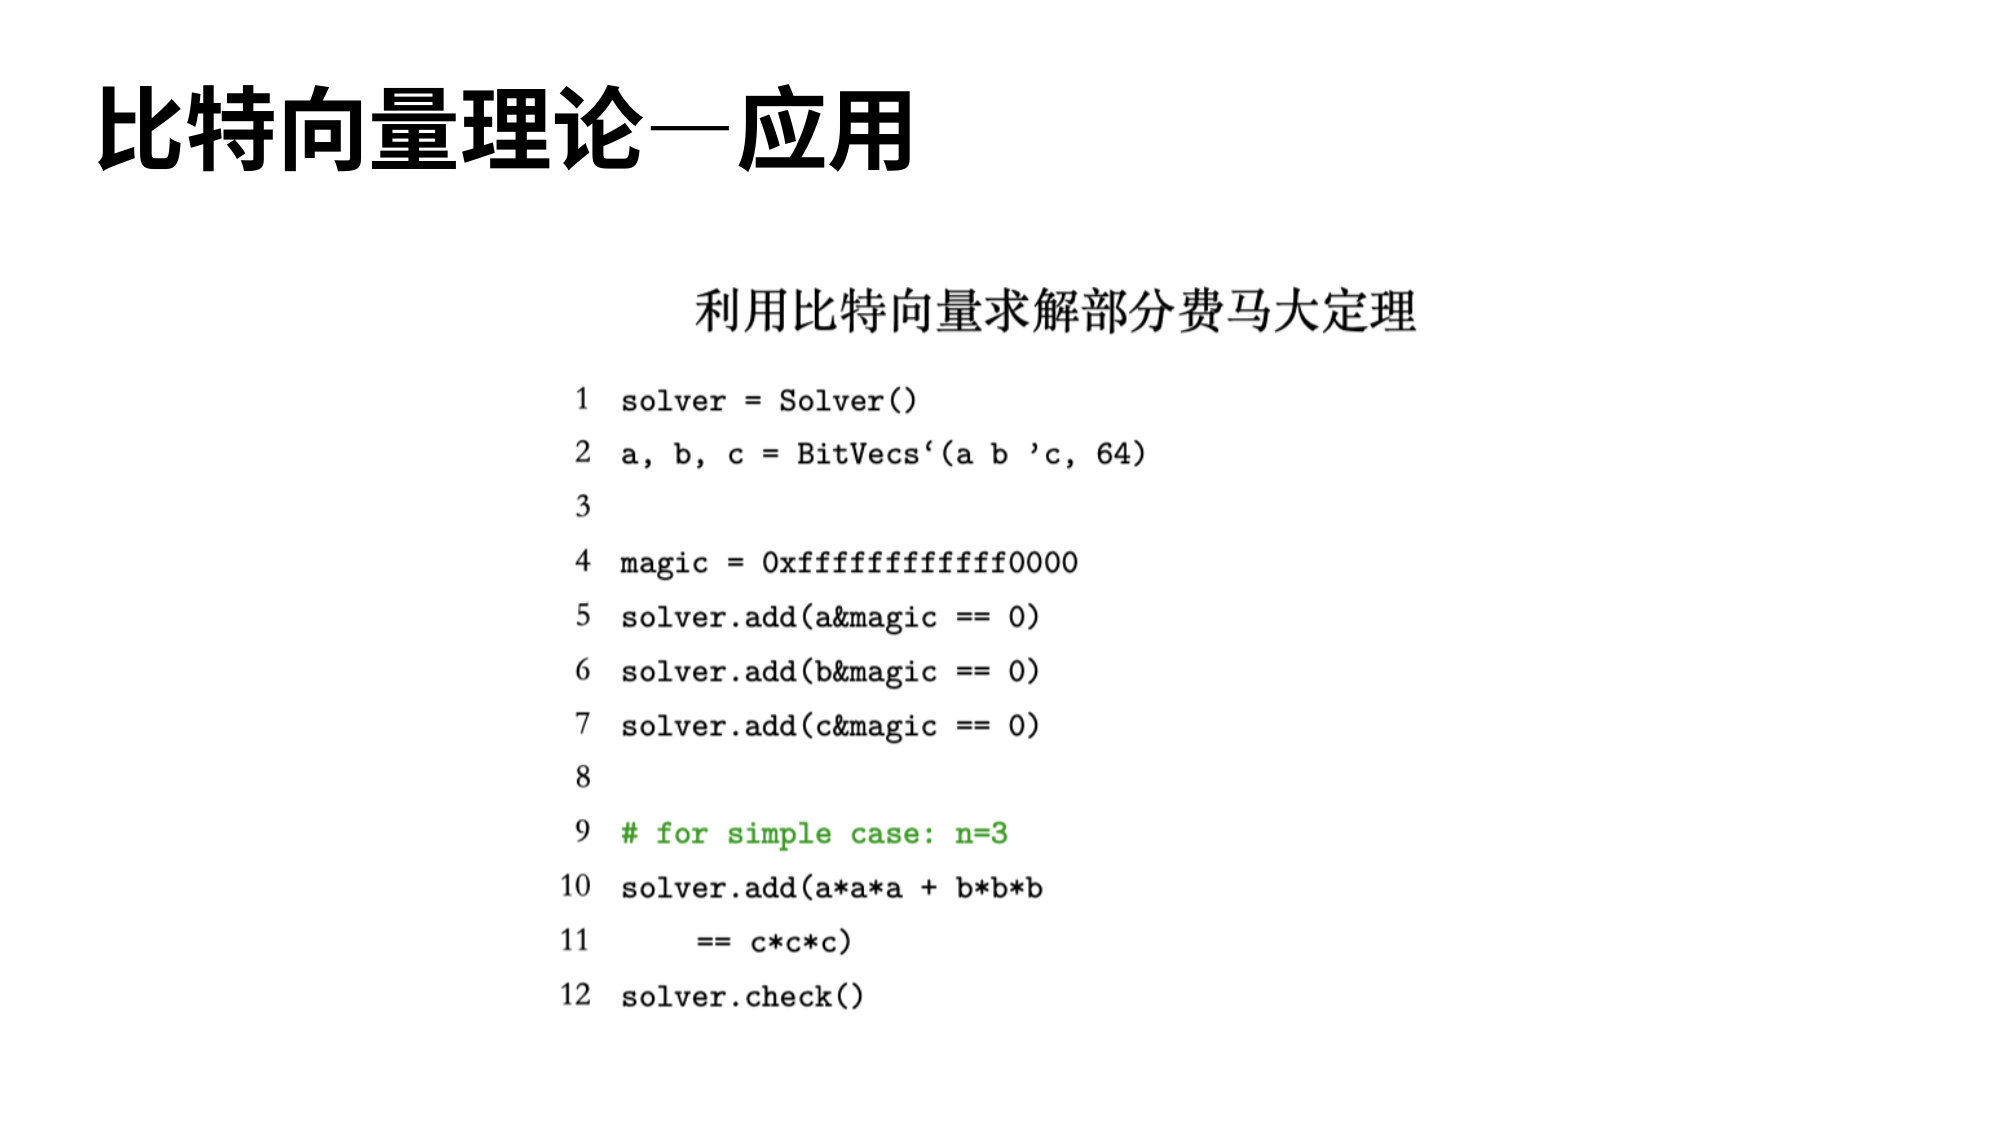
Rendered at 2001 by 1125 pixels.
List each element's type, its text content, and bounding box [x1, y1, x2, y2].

title 比特向量理论—应用 [78, 25, 1804, 243]
picture [493, 242, 1618, 1068]
